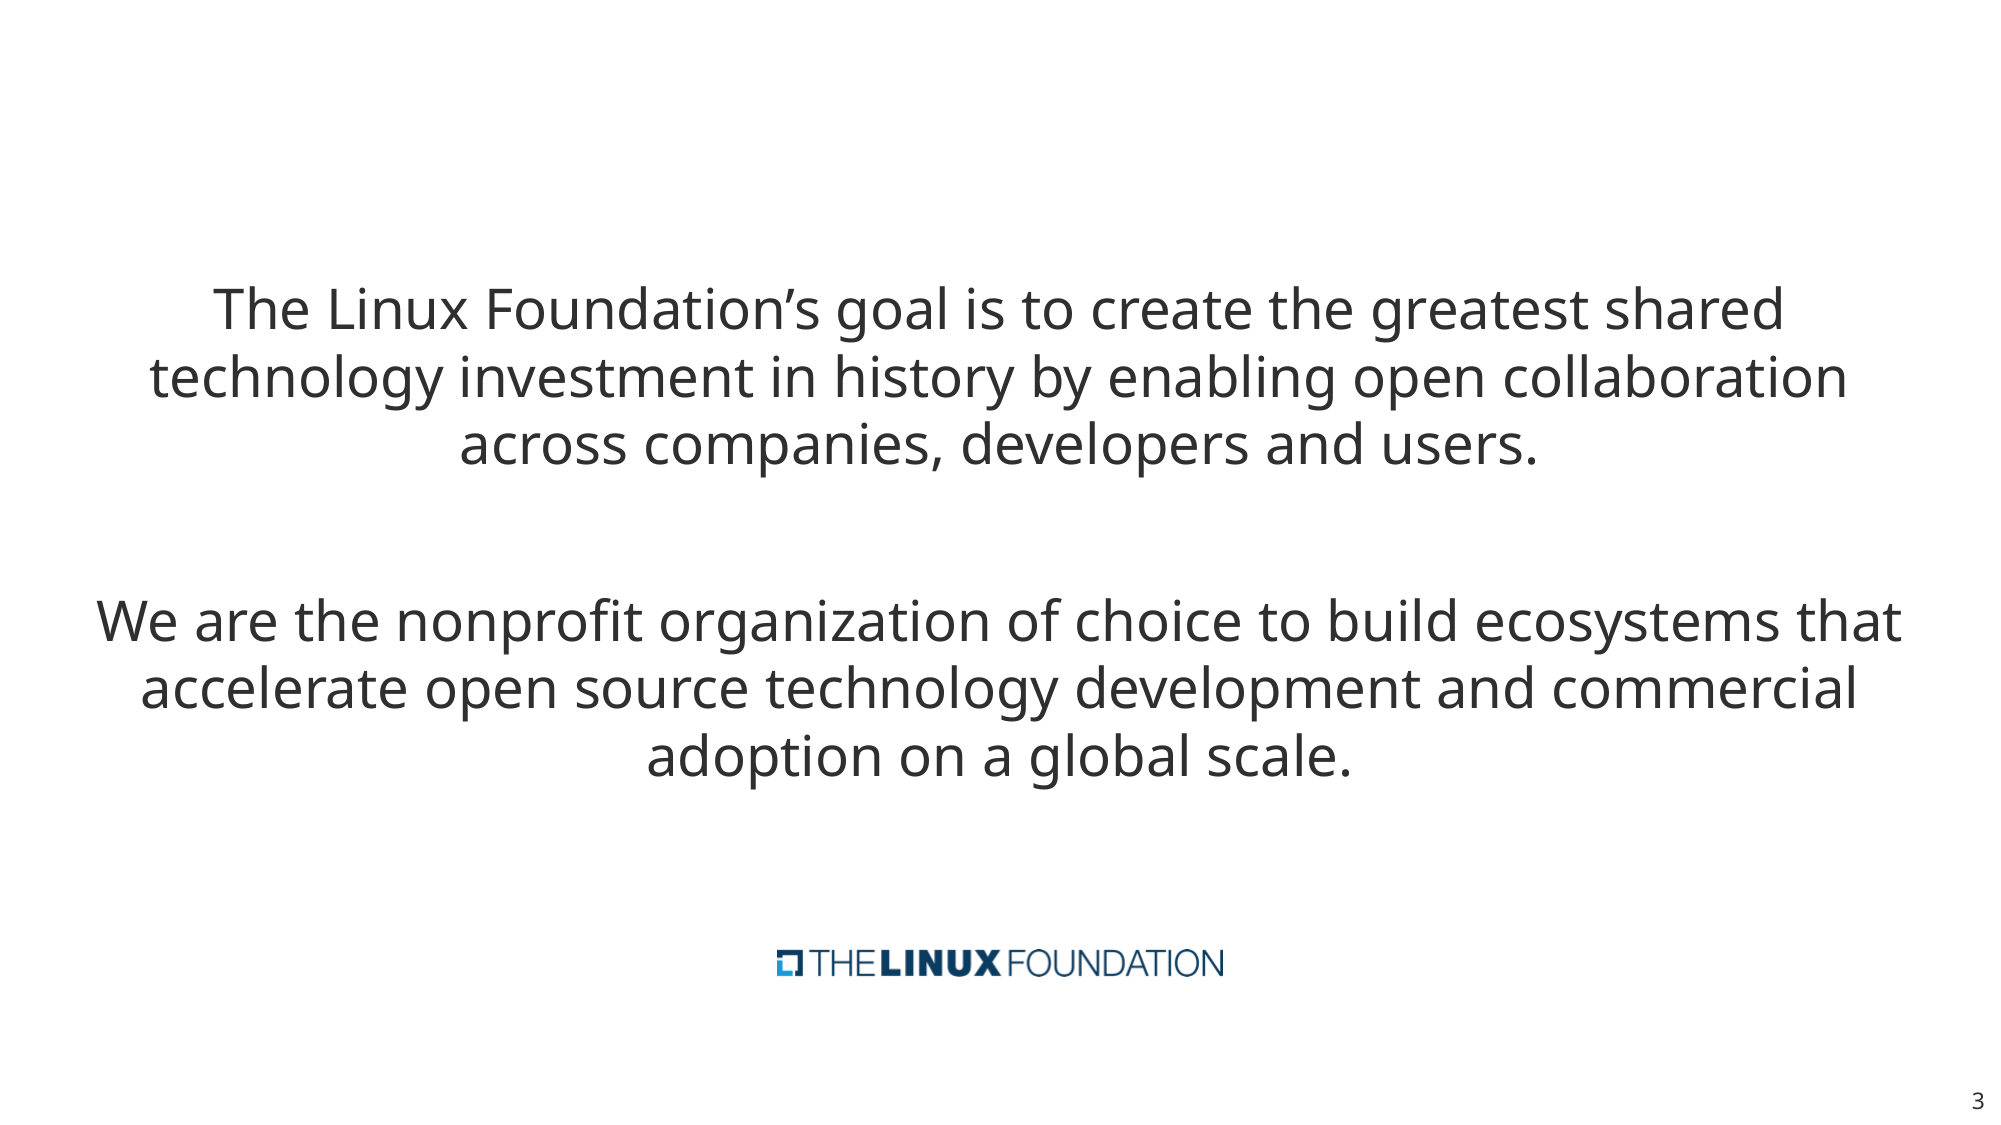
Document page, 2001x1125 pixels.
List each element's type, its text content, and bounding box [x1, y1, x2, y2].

picture [777, 949, 1223, 977]
slide_number ‹#› [1939, 1080, 2000, 1125]
subtitle The Linux Foundation’s goal is to create the greatest shared technology investment in history by enabling open collaboration across companies, developers and users. We are the nonprofit organization of choice to build ecosystems that accelerate open source technology development and commercial adoption on a global scale. [53, 265, 1947, 860]
